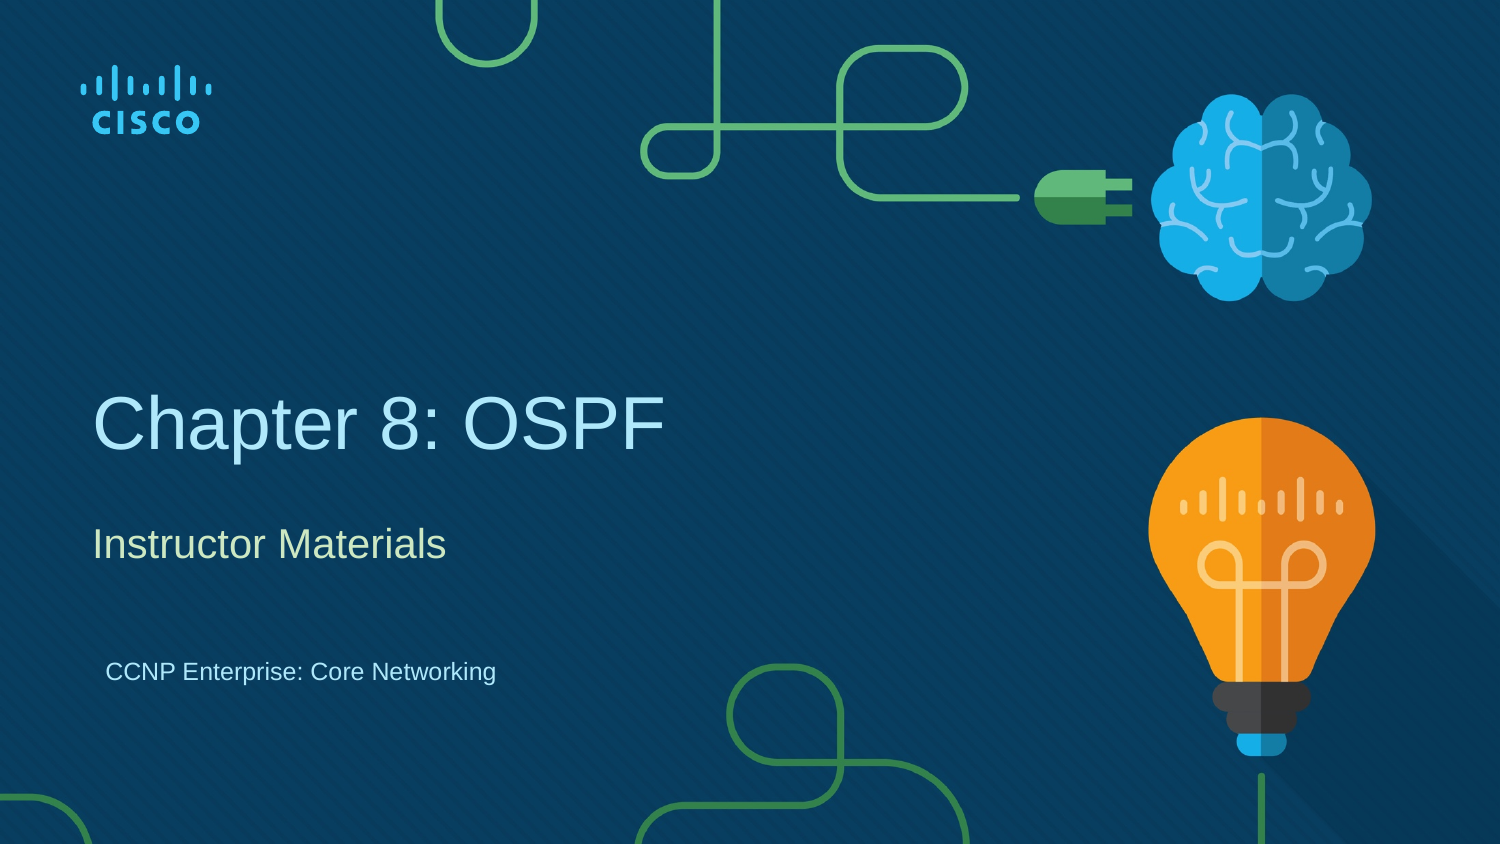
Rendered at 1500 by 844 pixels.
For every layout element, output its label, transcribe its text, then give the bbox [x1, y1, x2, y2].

list Instructor Materials [77, 513, 1049, 563]
picture [0, 0, 1500, 844]
title Chapter 8: OSPF [77, 200, 1153, 474]
subtitle CCNP Enterprise: Core Networking [90, 643, 580, 693]
